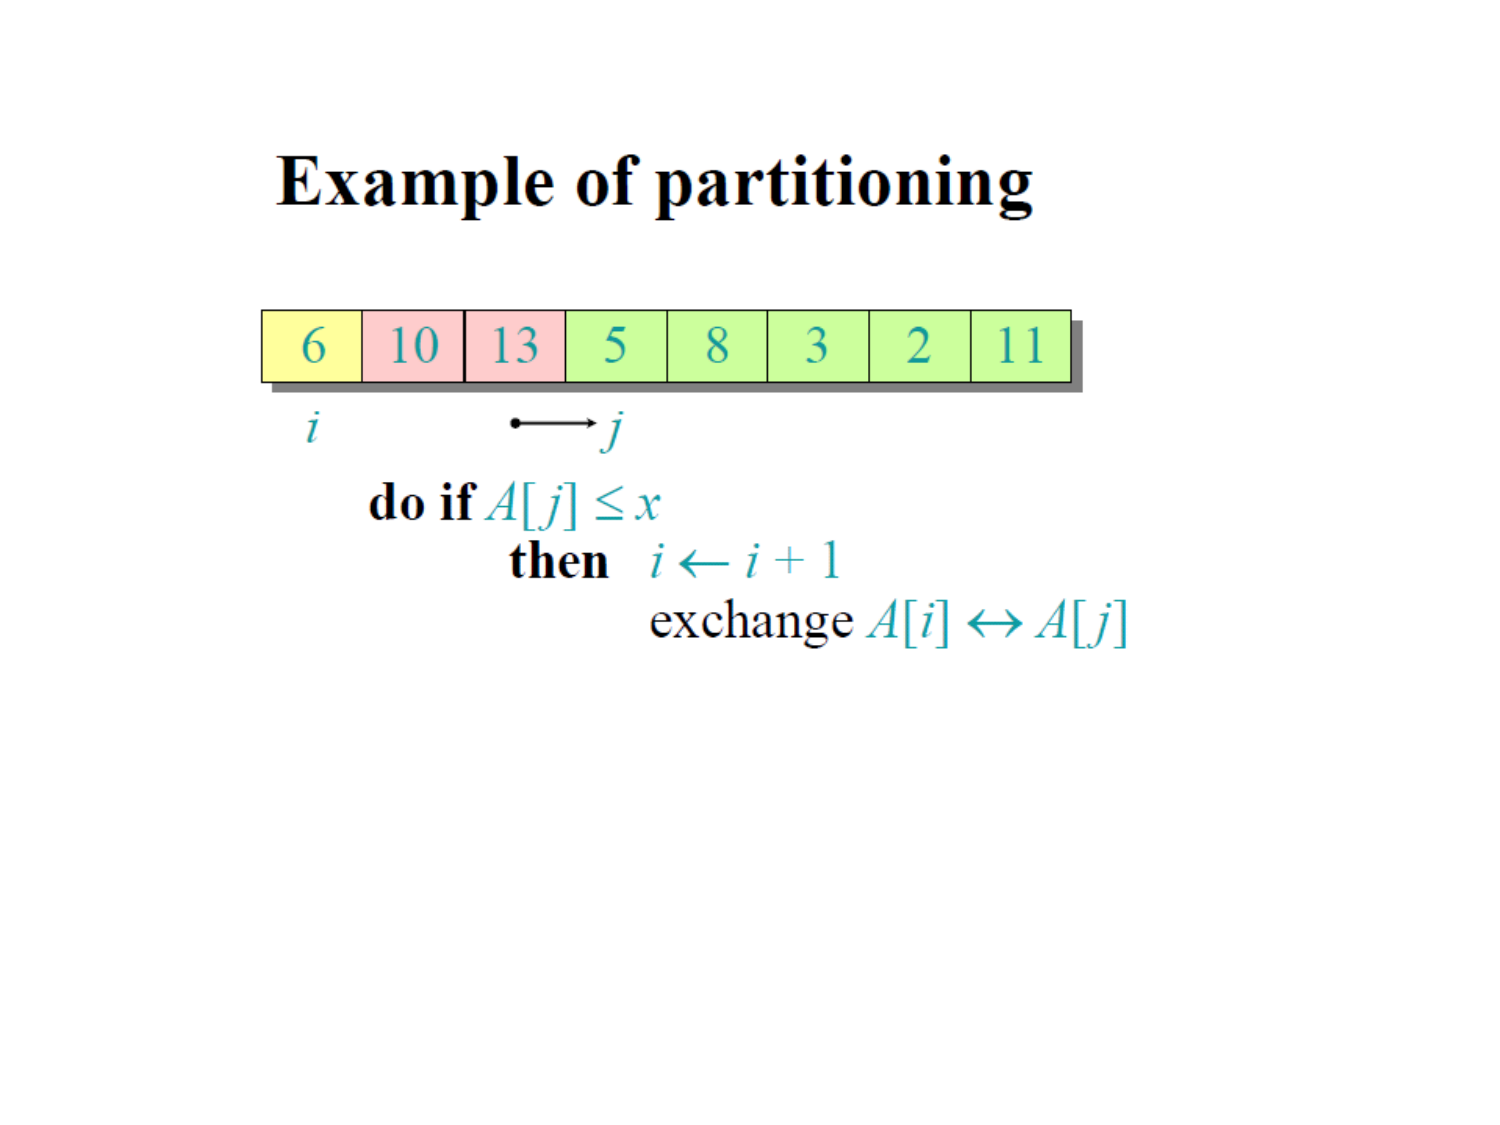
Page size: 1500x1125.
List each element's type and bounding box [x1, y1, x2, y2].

picture [194, 125, 1166, 655]
